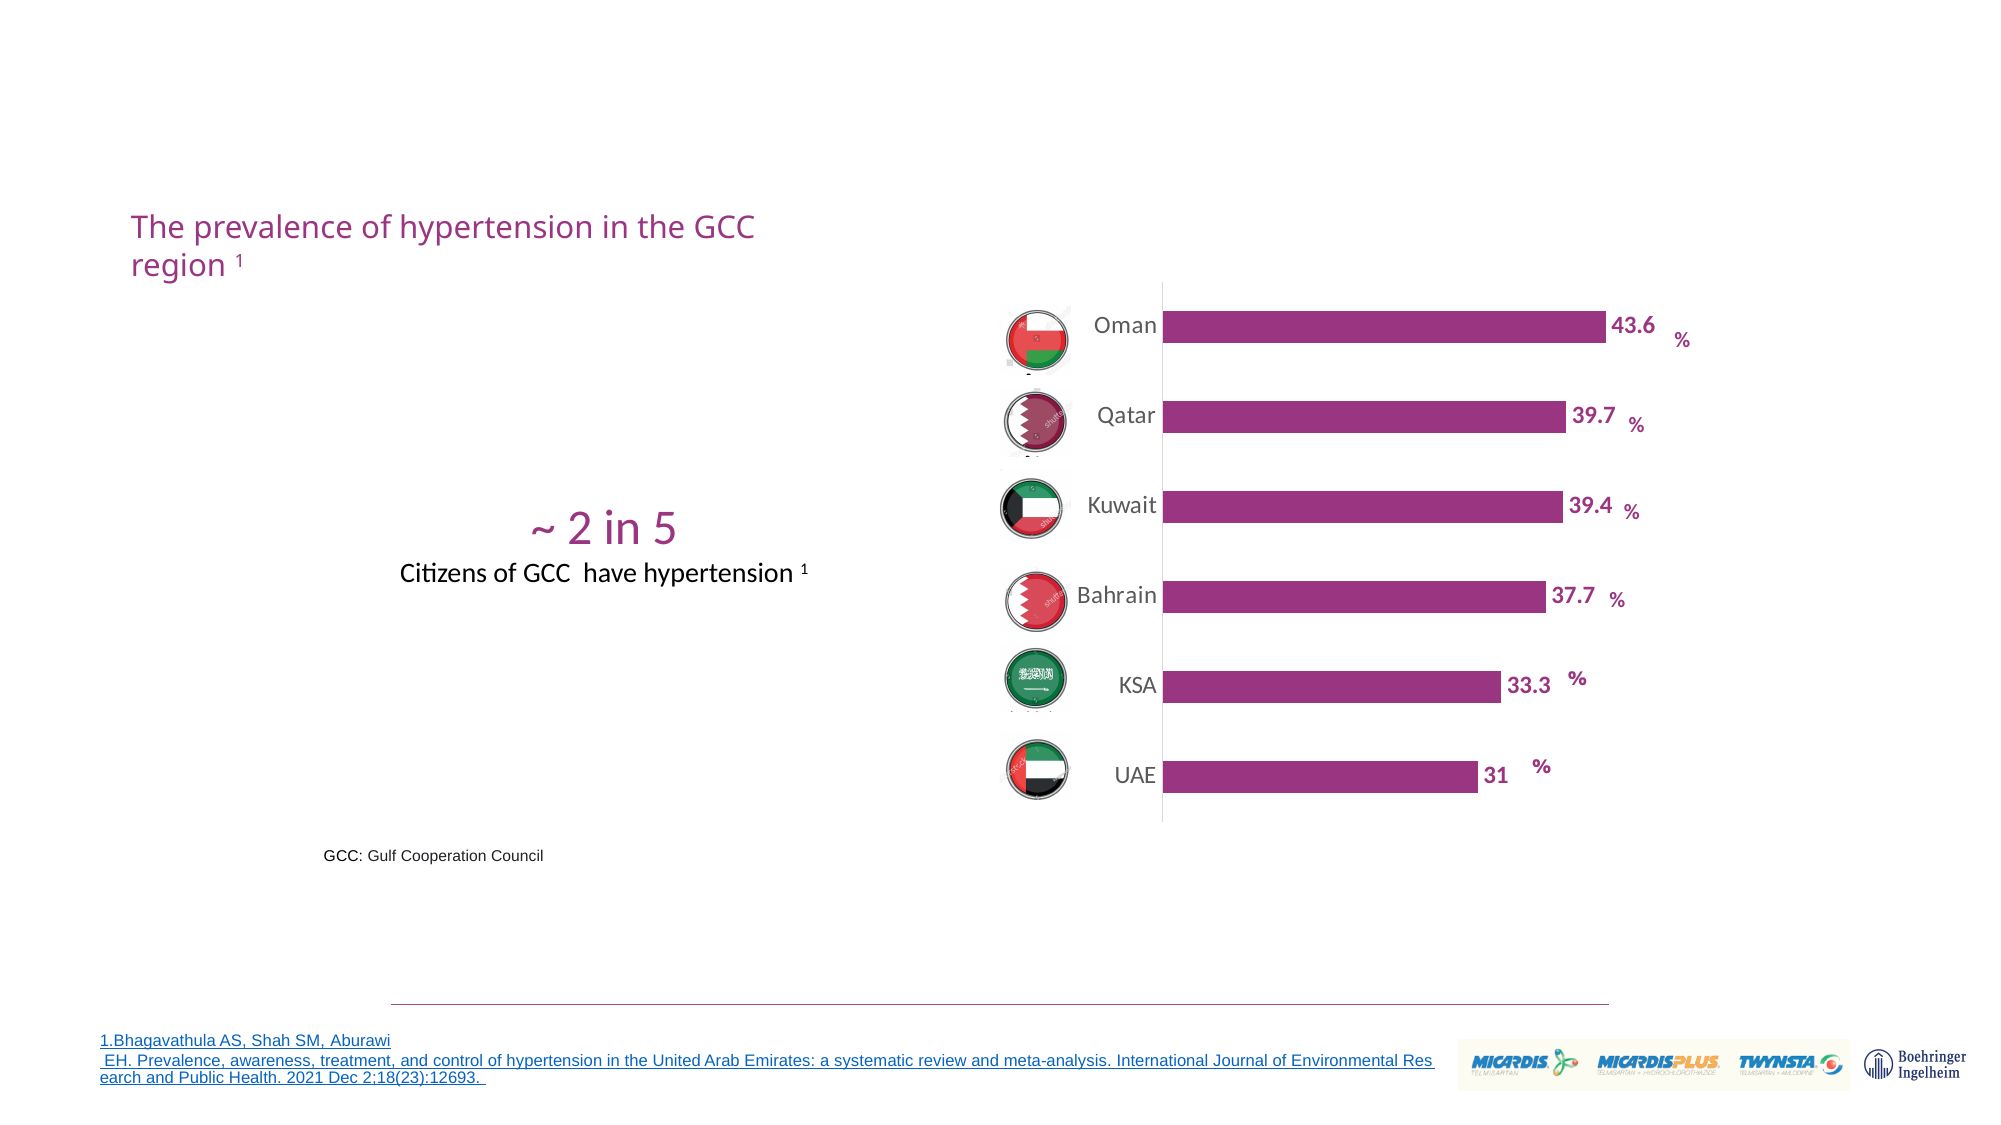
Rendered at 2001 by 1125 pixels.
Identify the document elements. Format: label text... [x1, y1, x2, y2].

text_box ~ 2 in 5 Citizens of GCC have hypertension 1 [365, 487, 844, 596]
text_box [999, 271, 1710, 834]
text_box 1.Bhagavathula AS, Shah SM, Aburawi EH. Prevalence, awareness, treatment, and control of hypertension in the United Arab Emirates: a systematic review and meta-analysis. International Journal of Environmental Research and Public Health. 2021 Dec 2;18(23):12693. [85, 1022, 1459, 1078]
picture [1863, 1048, 1967, 1081]
text_box The prevalence of hypertension in the GCC region 1 [116, 200, 867, 290]
picture [1458, 1039, 1851, 1091]
text_box GCC: Gulf Cooperation Council [304, 838, 1055, 873]
